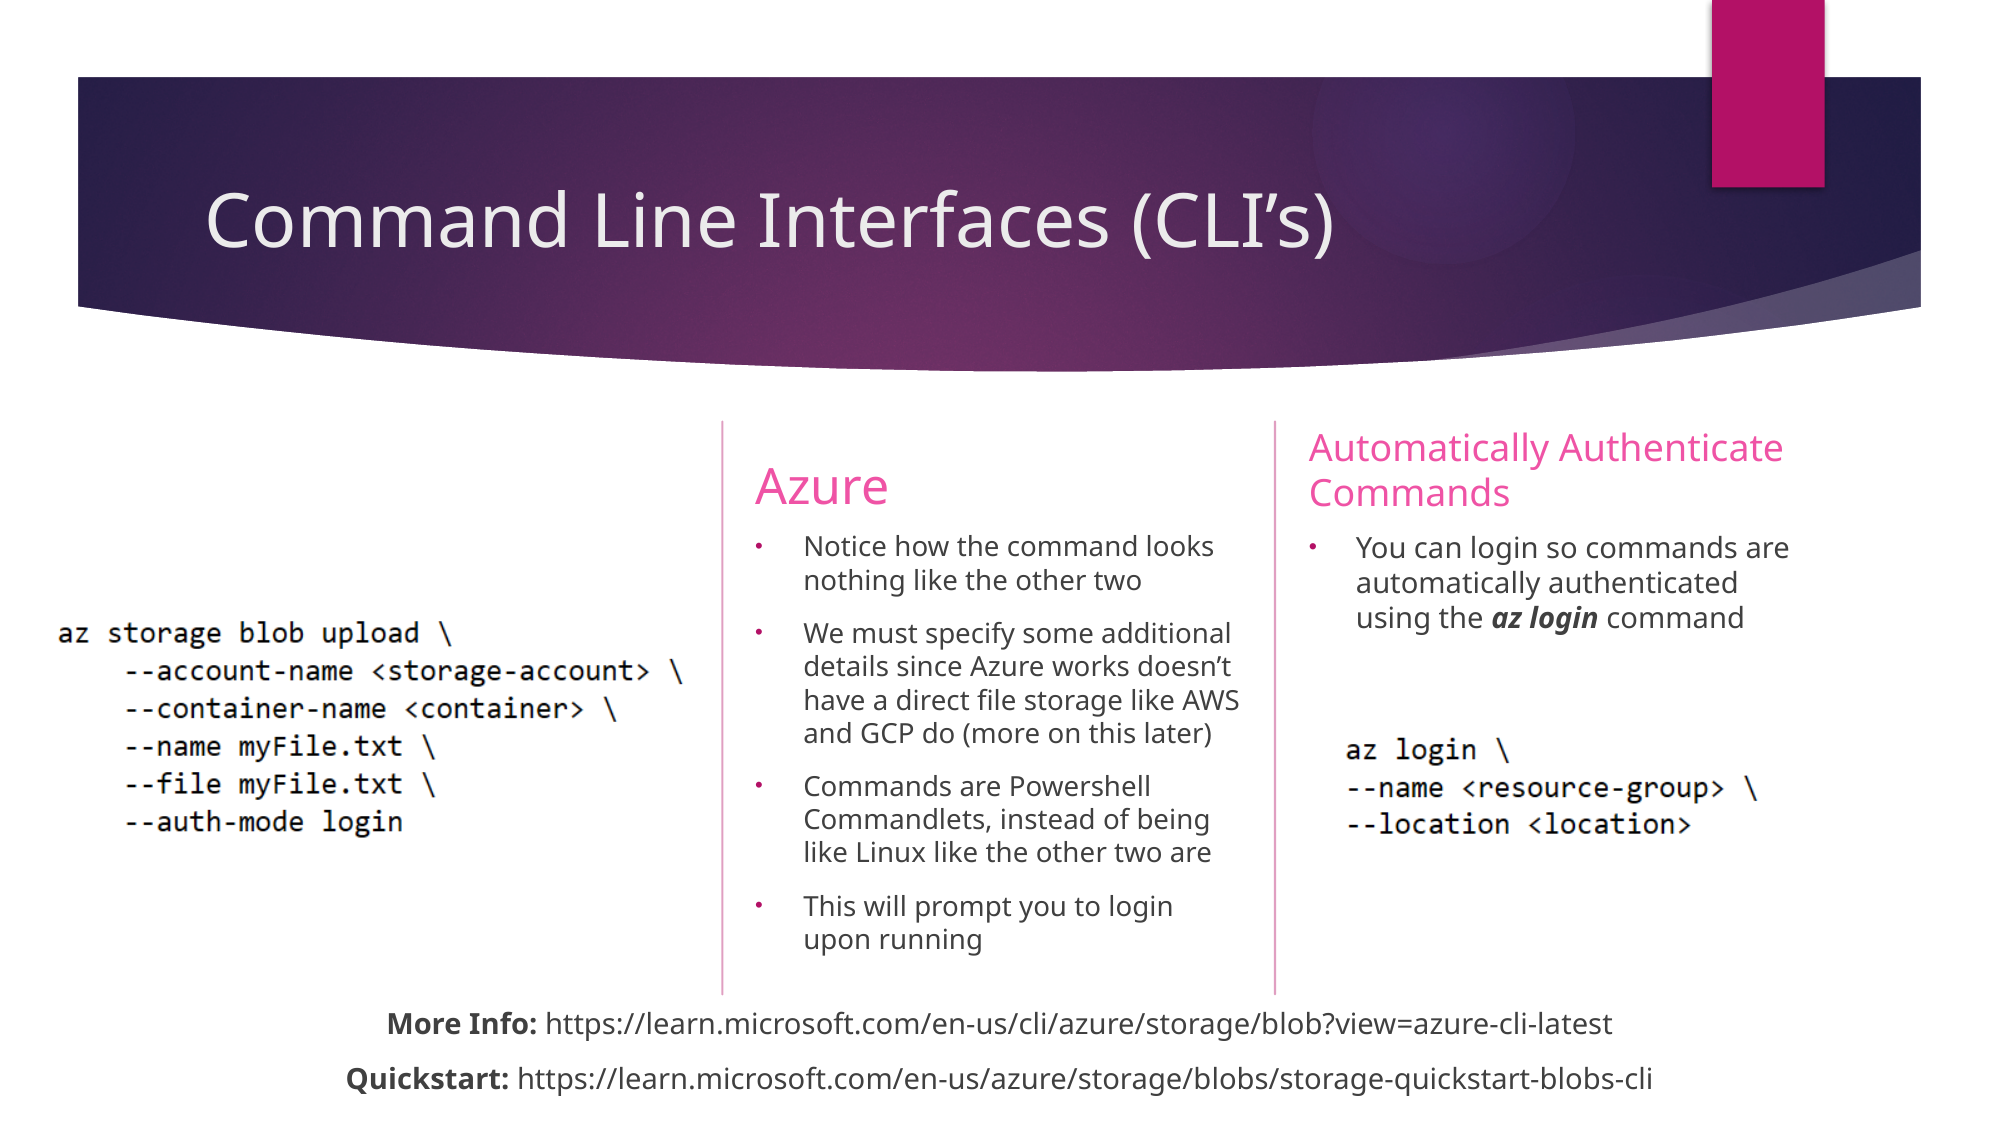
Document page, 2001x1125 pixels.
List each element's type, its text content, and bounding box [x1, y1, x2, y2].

picture [44, 610, 707, 849]
title Command Line Interfaces (CLI’s) [189, 159, 1638, 276]
list Automatically Authenticate Commands [1293, 427, 1810, 522]
text_box More Info: https://learn.microsoft.com/en-us/cli/azure/storage/blob?view=azure-cli-latest Quickstart: https://learn.microsoft.com/en-us/azure/storage/blobs/storage-quickstart-blobs-cli [42, 997, 1958, 1114]
list Azure [740, 427, 1257, 521]
picture [1333, 719, 1771, 849]
list Notice how the command looks nothing like the other two We must specify some additional details since Azure works doesn’t have a direct file storage like AWS and GCP do (more on this later) Commands are Powershell Commandlets, instead of being like Linux like the other two are This will prompt you to login upon running [740, 521, 1257, 989]
list You can login so commands are automatically authenticated using the az login command [1294, 521, 1810, 989]
